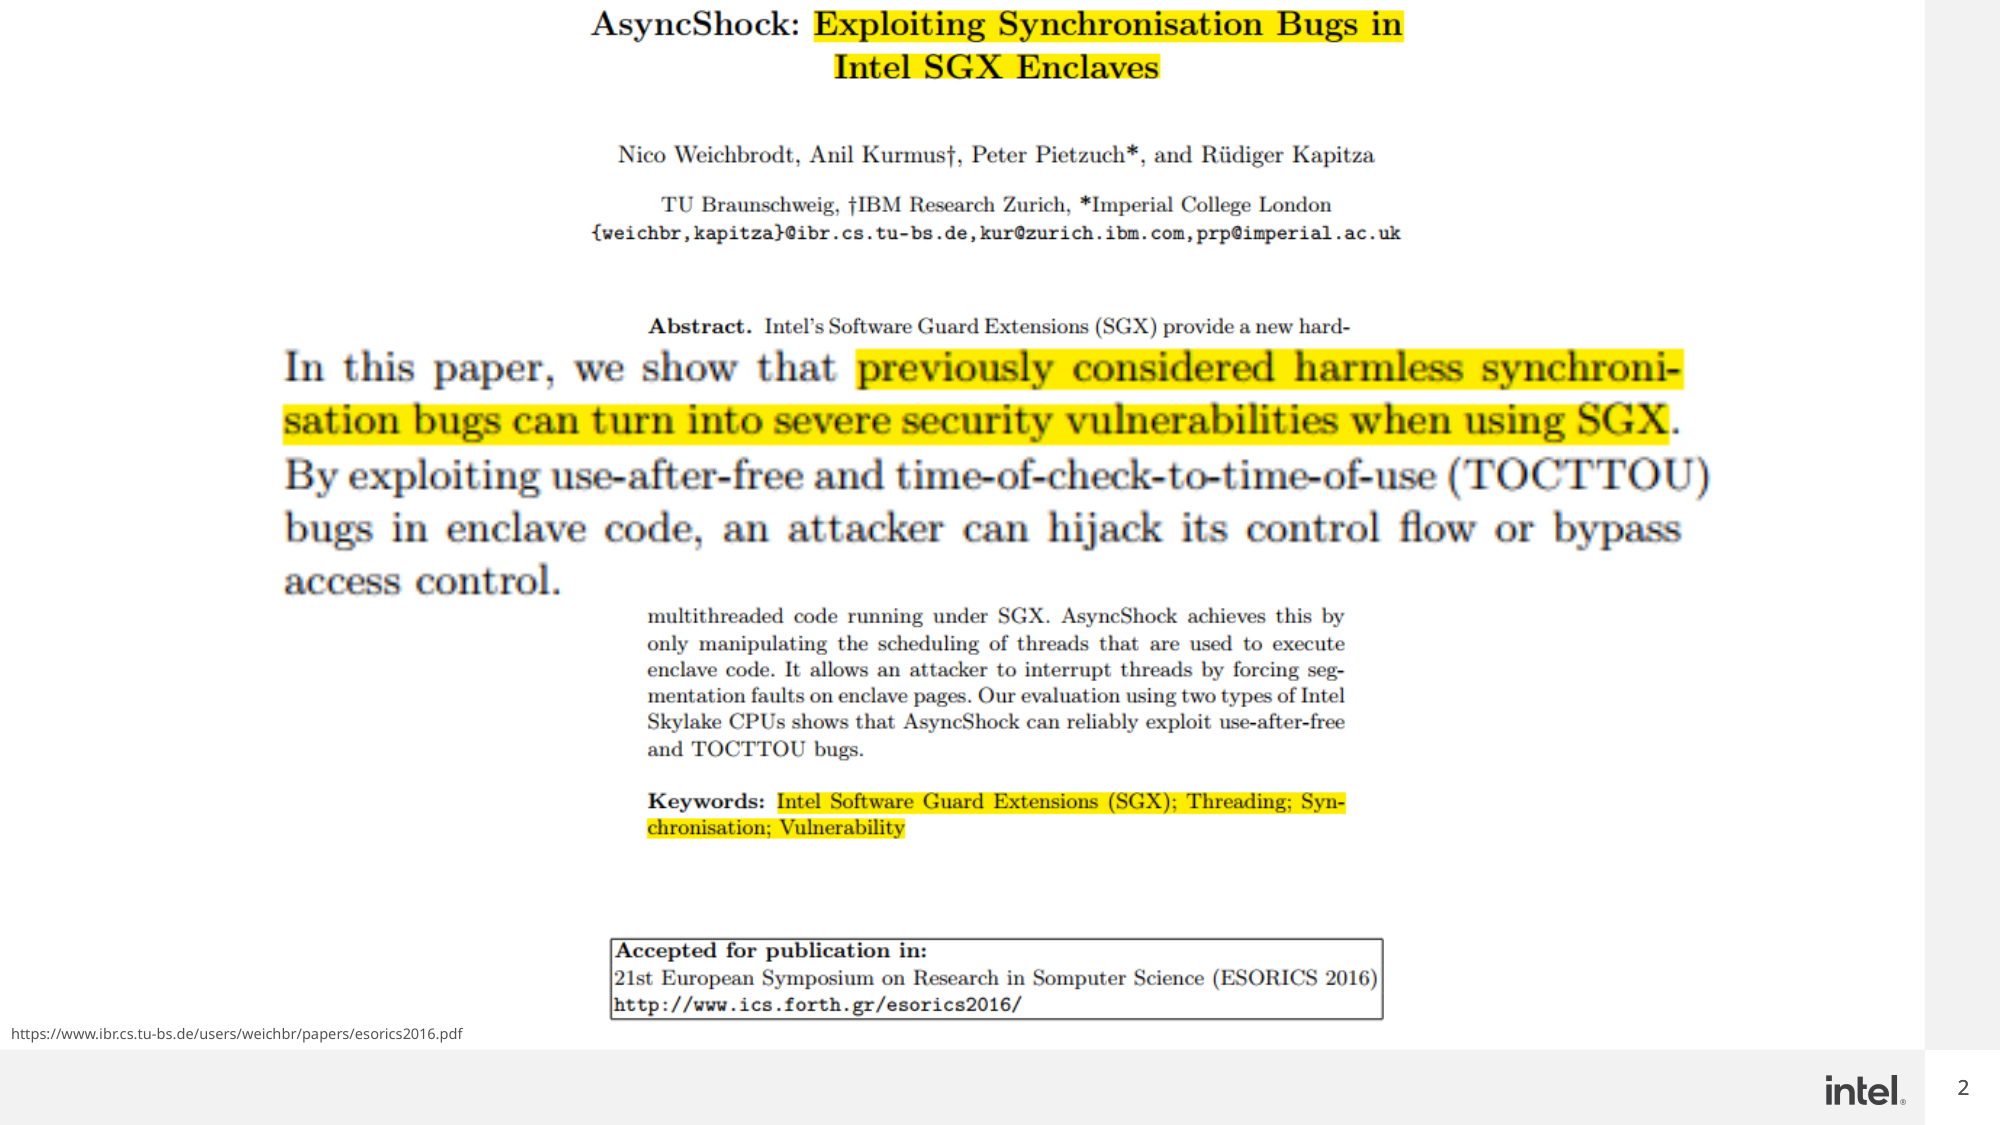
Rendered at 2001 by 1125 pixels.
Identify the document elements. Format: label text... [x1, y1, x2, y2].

picture [275, 0, 1717, 1043]
picture [1826, 1075, 1906, 1105]
text_box https://www.ibr.cs.tu-bs.de/users/weichbr/papers/esorics2016.pdf [0, 1017, 997, 1051]
